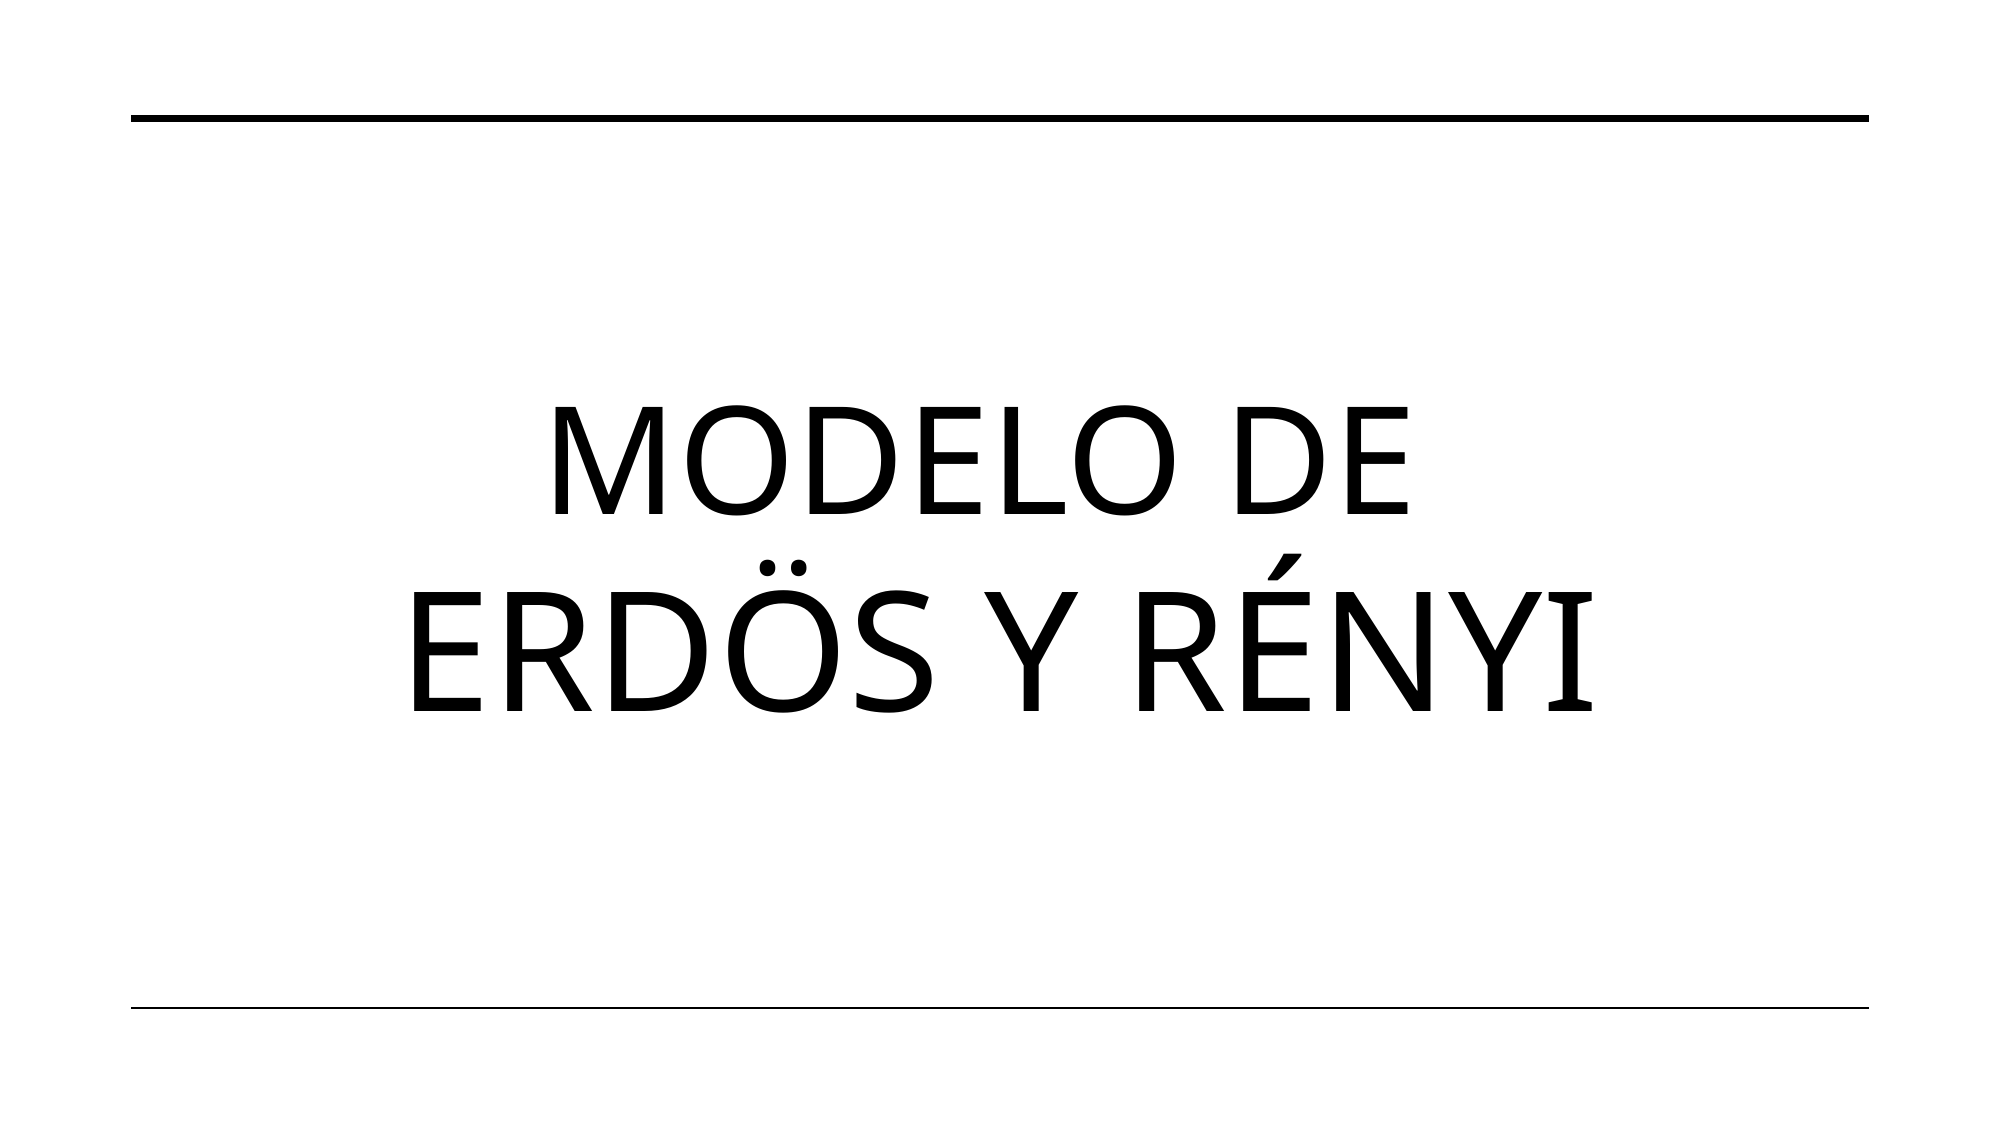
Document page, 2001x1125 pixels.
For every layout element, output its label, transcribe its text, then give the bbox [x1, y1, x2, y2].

title Modelo de Erdös y Rényi [123, 356, 1877, 768]
